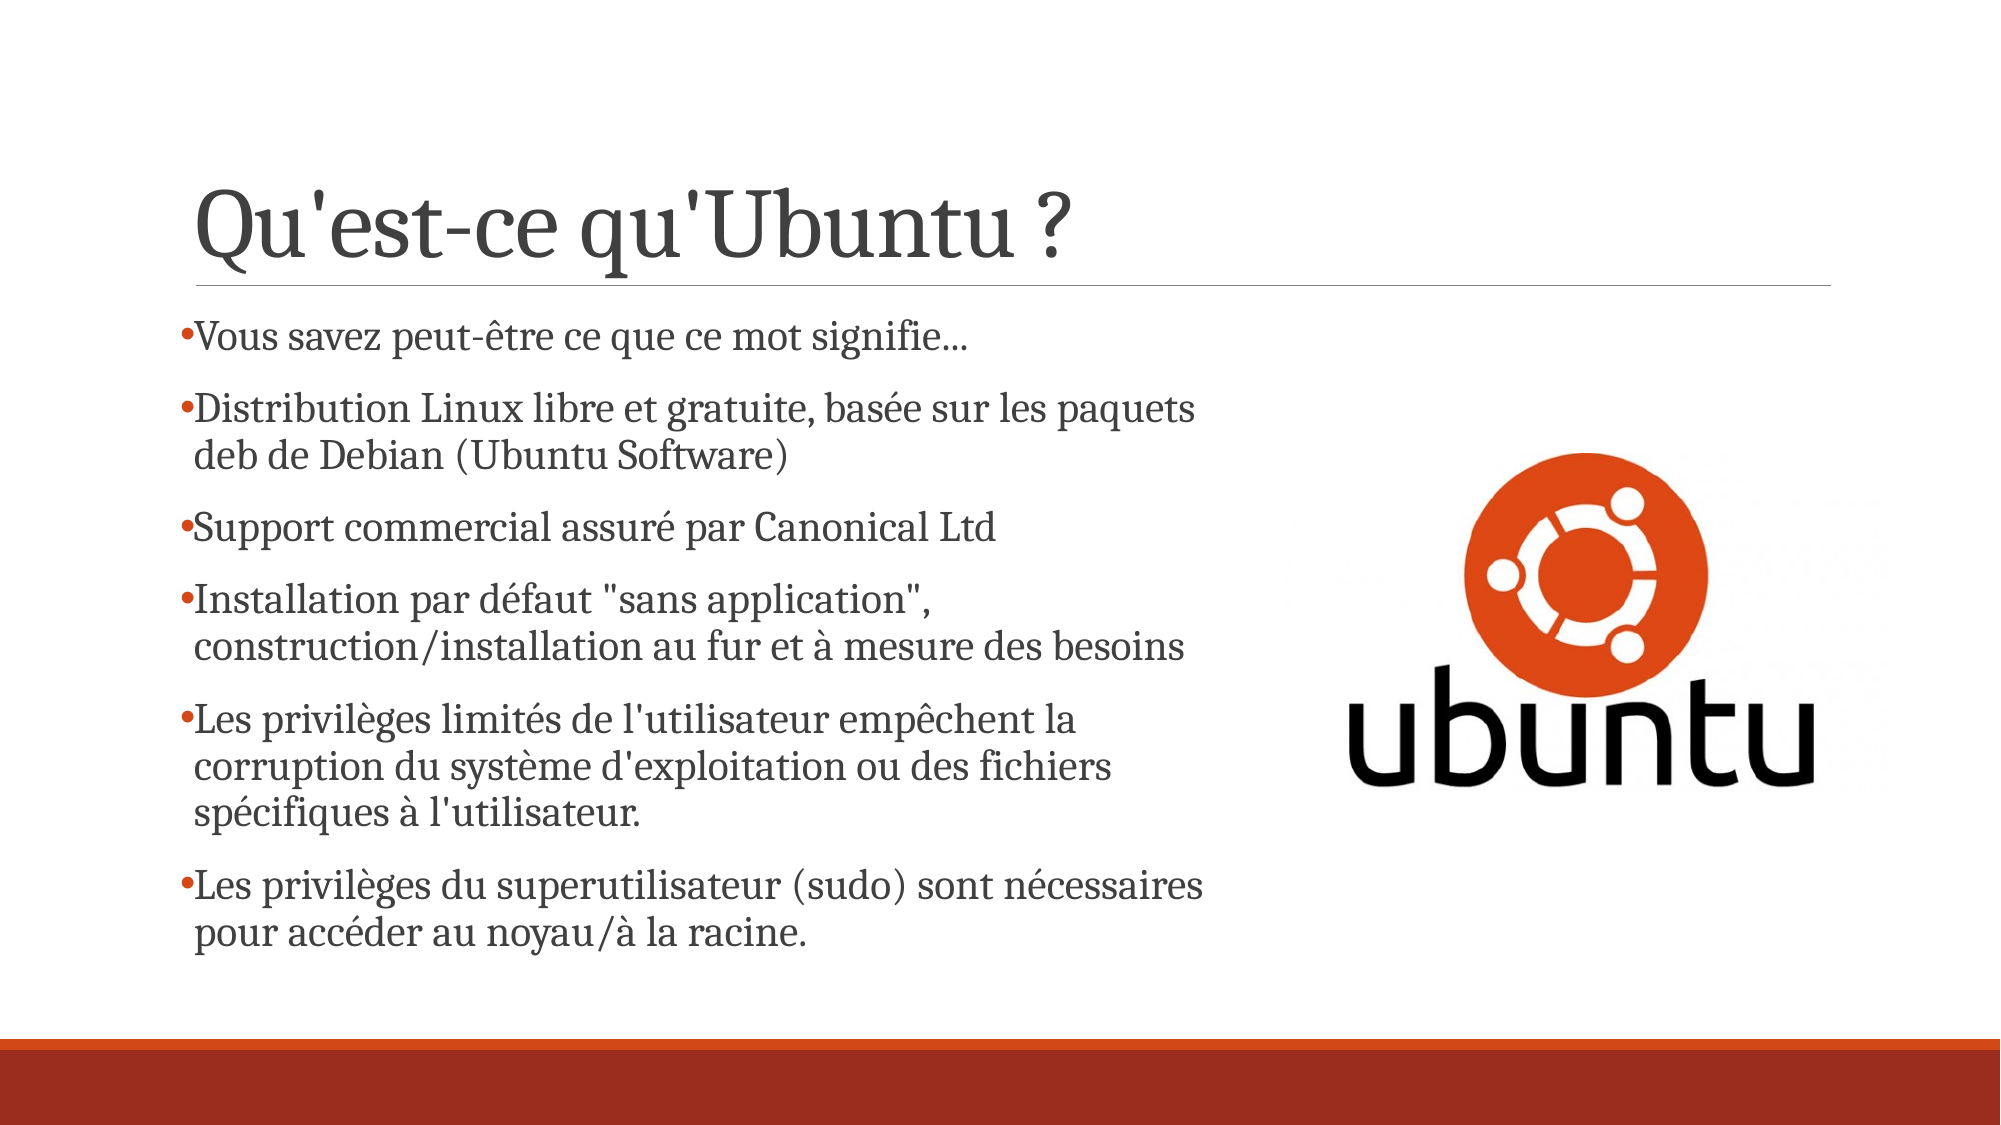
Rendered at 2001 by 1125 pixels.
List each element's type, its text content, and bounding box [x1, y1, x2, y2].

title Qu'est-ce qu'Ubuntu ? [180, 47, 1830, 285]
list Vous savez peut-être ce que ce mot signifie... Distribution Linux libre et gratuite, basée sur les paquets deb de Debian (Ubuntu Software) Support commercial assuré par Canonical Ltd Installation par défaut "sans application", construction/installation au fur et à mesure des besoins Les privilèges limités de l'utilisateur empêchent la corruption du système d'exploitation ou des fichiers spécifiques à l'utilisateur. Les privilèges du superutilisateur (sudo) sont nécessaires pour accéder au noyau/à la racine. [180, 305, 1262, 966]
picture [1275, 453, 1888, 792]
